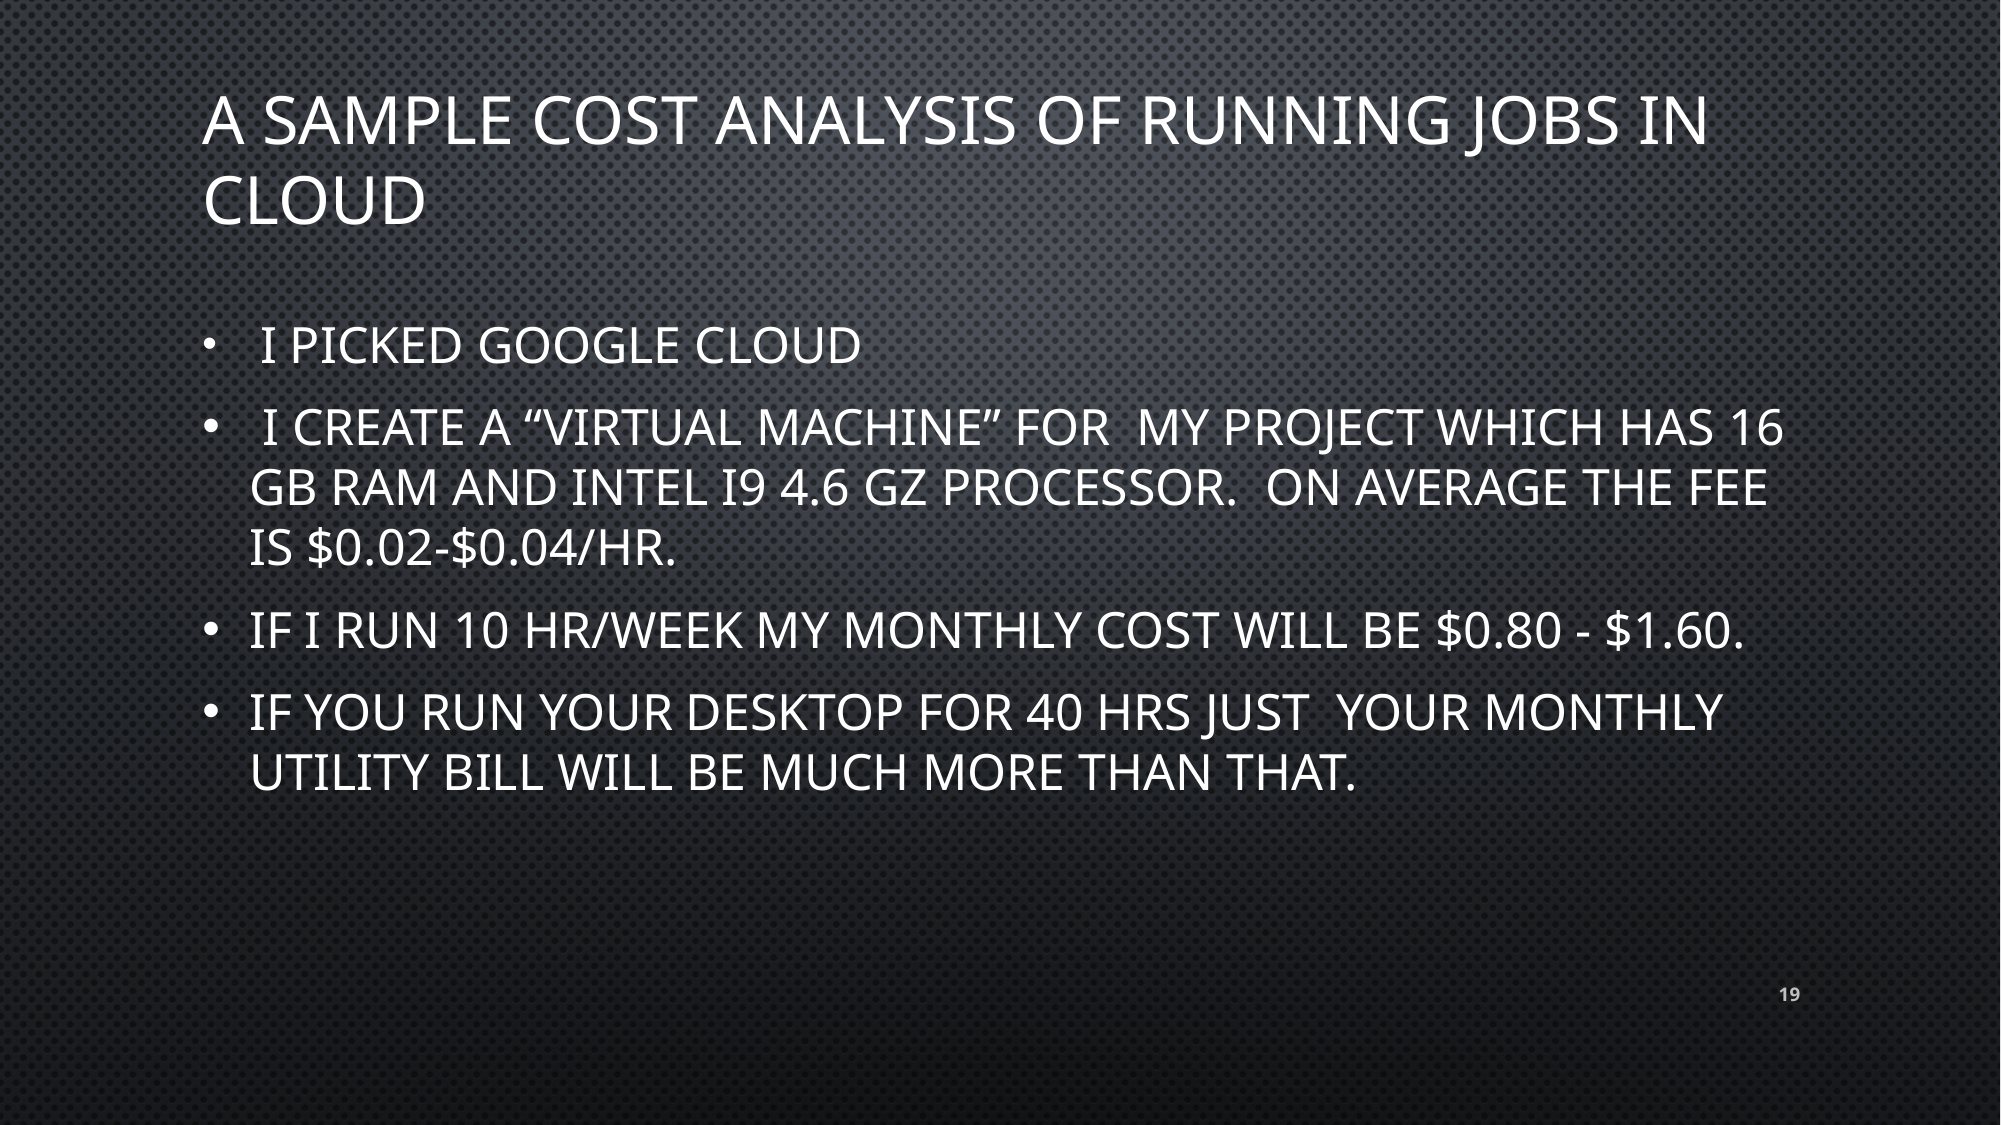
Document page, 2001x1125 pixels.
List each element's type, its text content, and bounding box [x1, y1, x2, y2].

list I picked google cloud I create a “virtual machine” for my project which has 16 gb ram and intel i9 4.6 gz processor. On average the fee is $0.02-$0.04/hr. If I run 10 hr/week my monthly cost will be $0.80 - $1.60. If you run your desktop for 40 hrs just your monthly utility bill will be much more than that. [187, 263, 1813, 1004]
title A sample cost analysis of running jobs in cloud [187, 52, 1813, 263]
slide_number 19 [1724, 965, 1816, 1025]
